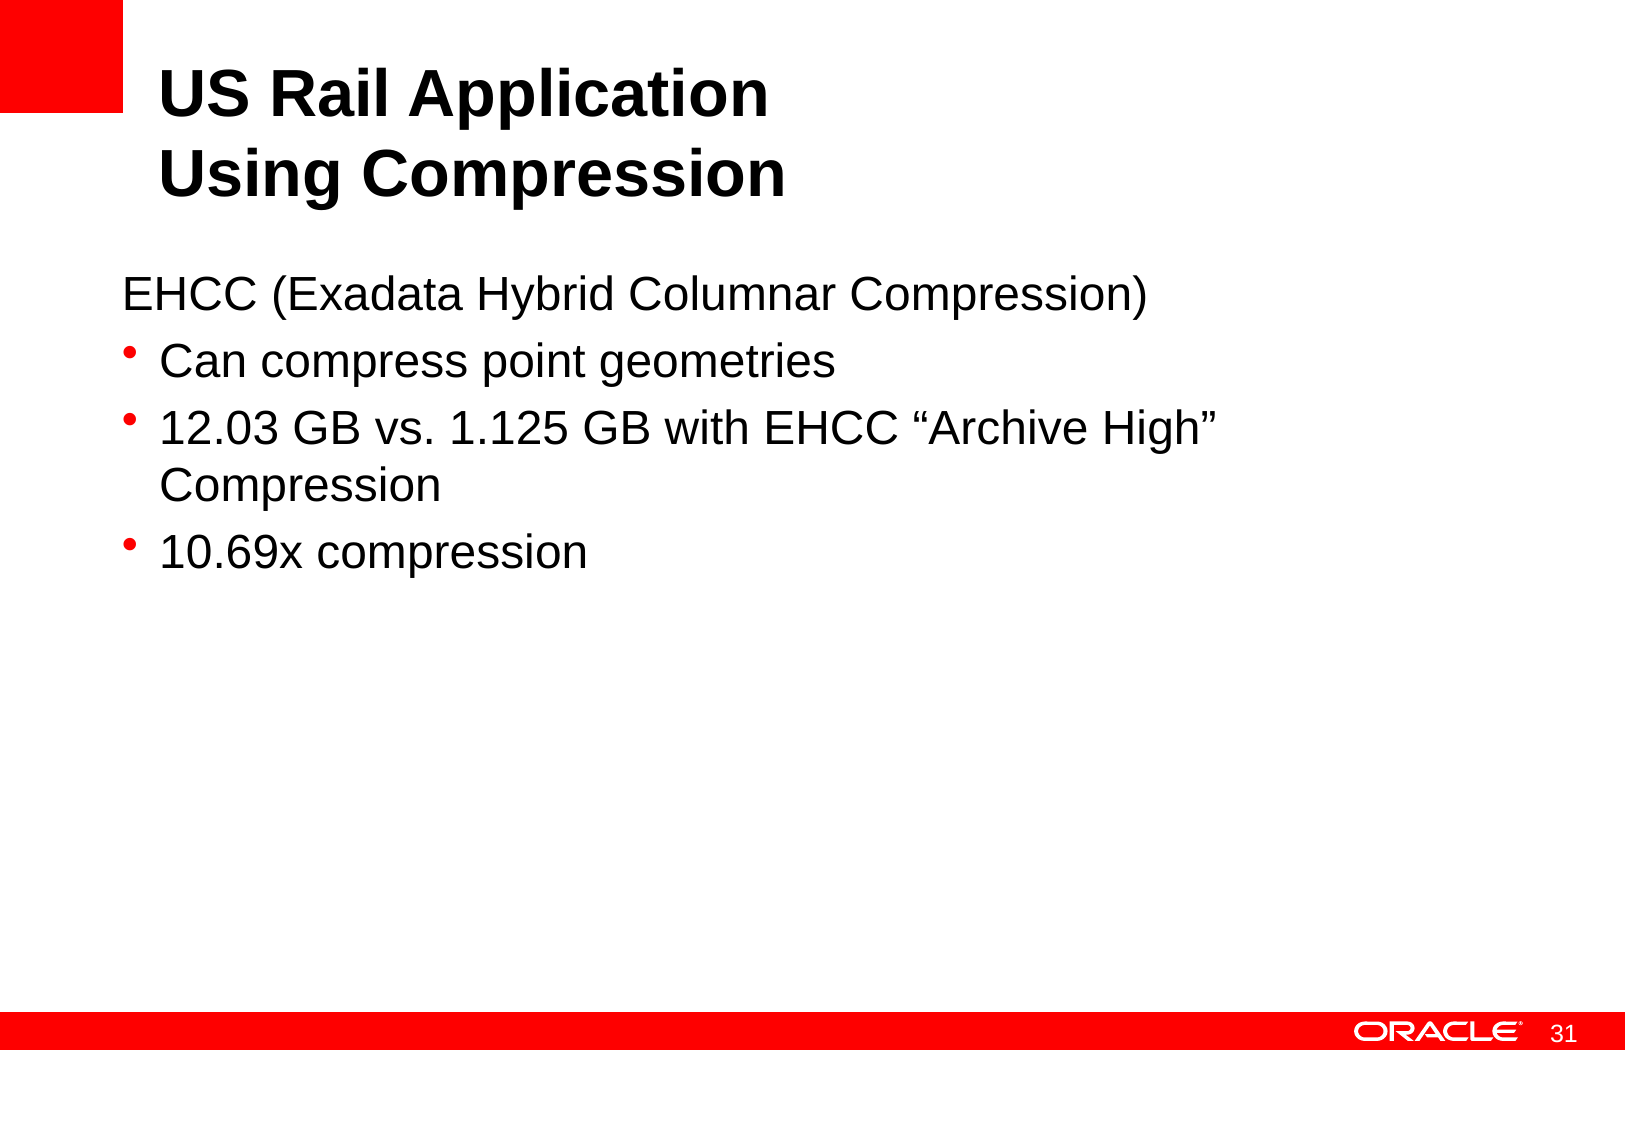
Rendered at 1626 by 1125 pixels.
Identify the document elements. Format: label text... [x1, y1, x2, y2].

picture [0, 0, 123, 113]
title US Rail Application Using Compression [157, 49, 1506, 205]
list EHCC (Exadata Hybrid Columnar Compression) Can compress point geometries 12.03 GB vs. 1.125 GB with EHCC “Archive High” Compression 10.69x compression [121, 262, 1462, 976]
picture [0, 1012, 1625, 1050]
